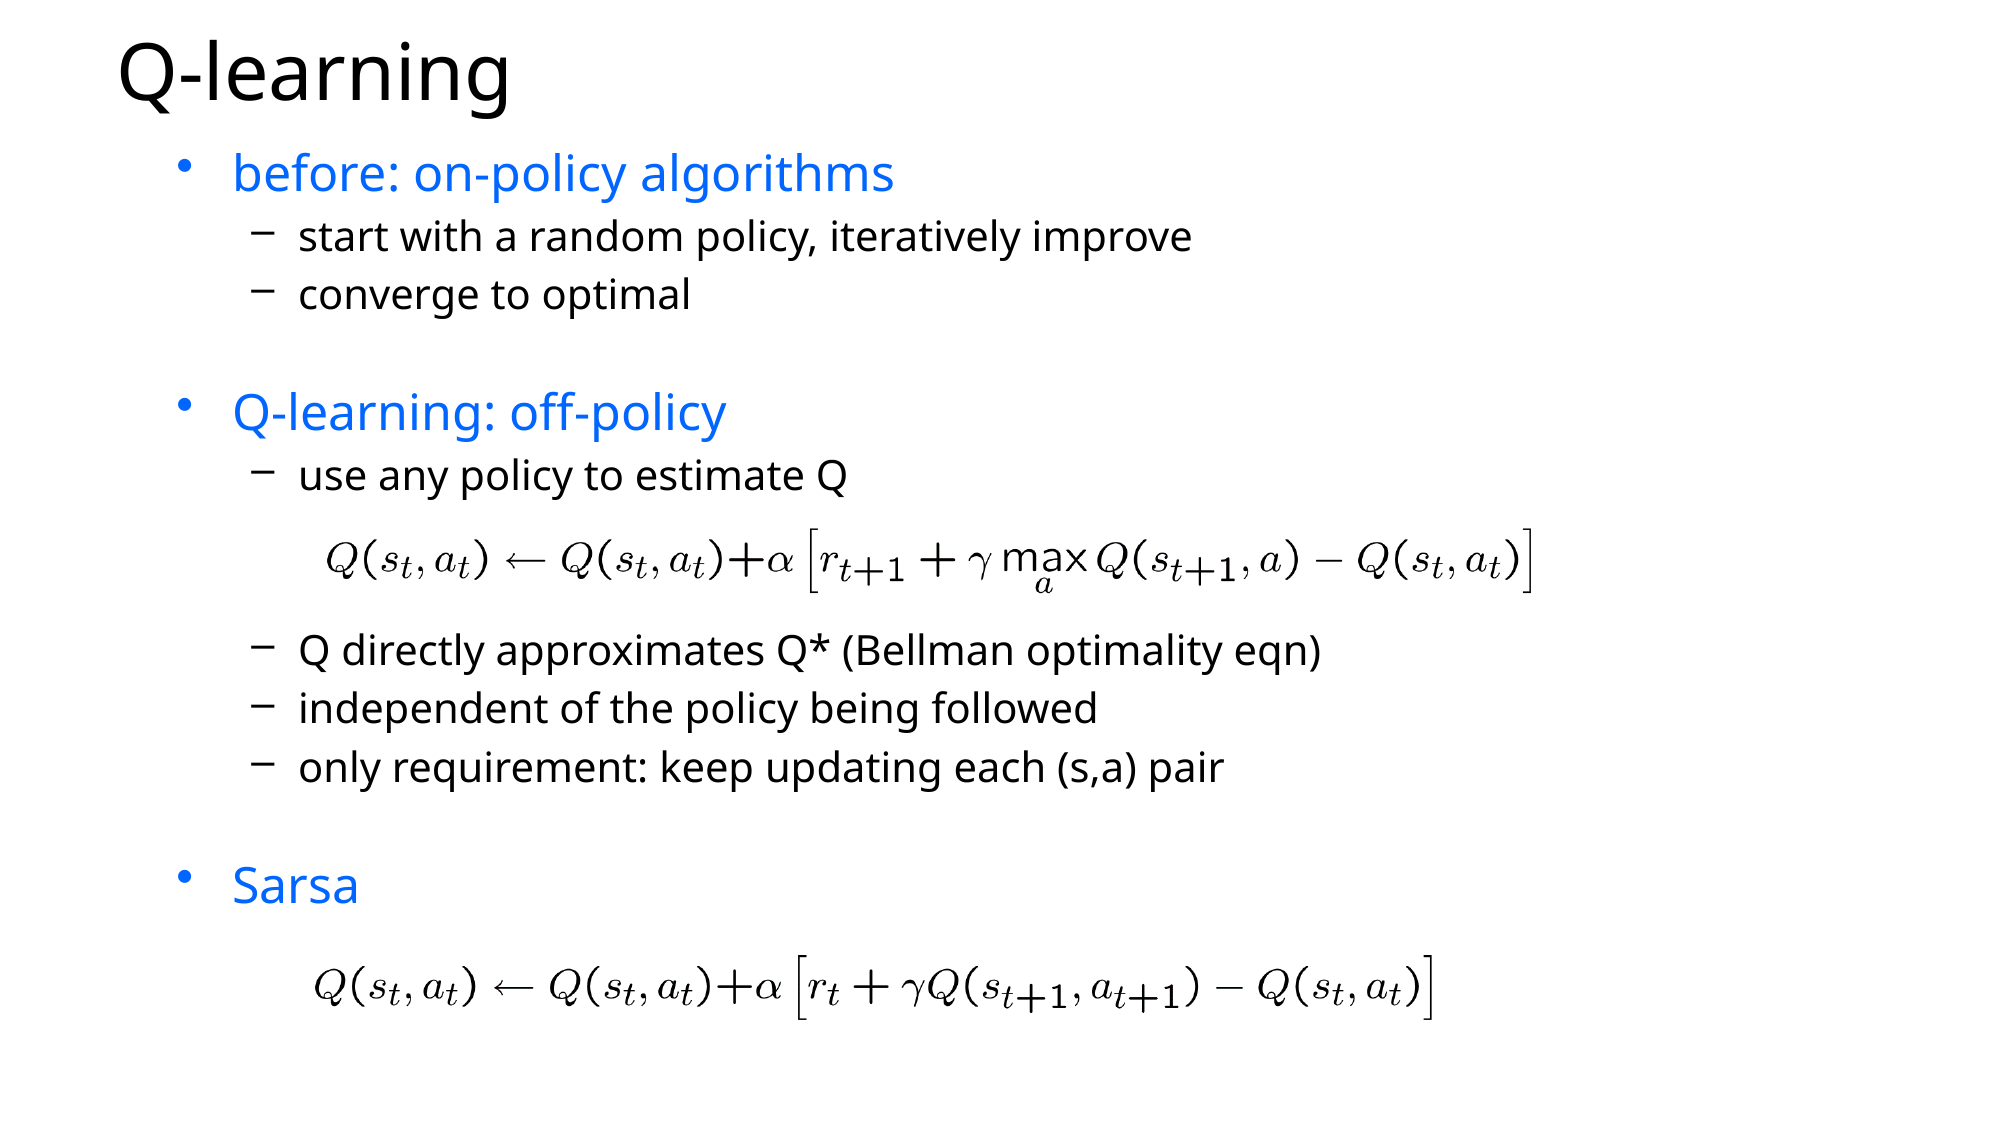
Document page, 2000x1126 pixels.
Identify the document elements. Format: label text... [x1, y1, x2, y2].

picture [326, 527, 1531, 595]
text_box before: on-policy algorithms start with a random policy, iteratively improve converge to optimal Q-learning: off-policy use any policy to estimate Q Q directly approximates Q* (Bellman optimality eqn) independent of the policy being followed only requirement: keep updating each (s,a) pair Sarsa [161, 133, 1512, 1059]
picture [314, 954, 1432, 1021]
title Q-learning [99, 3, 1900, 134]
